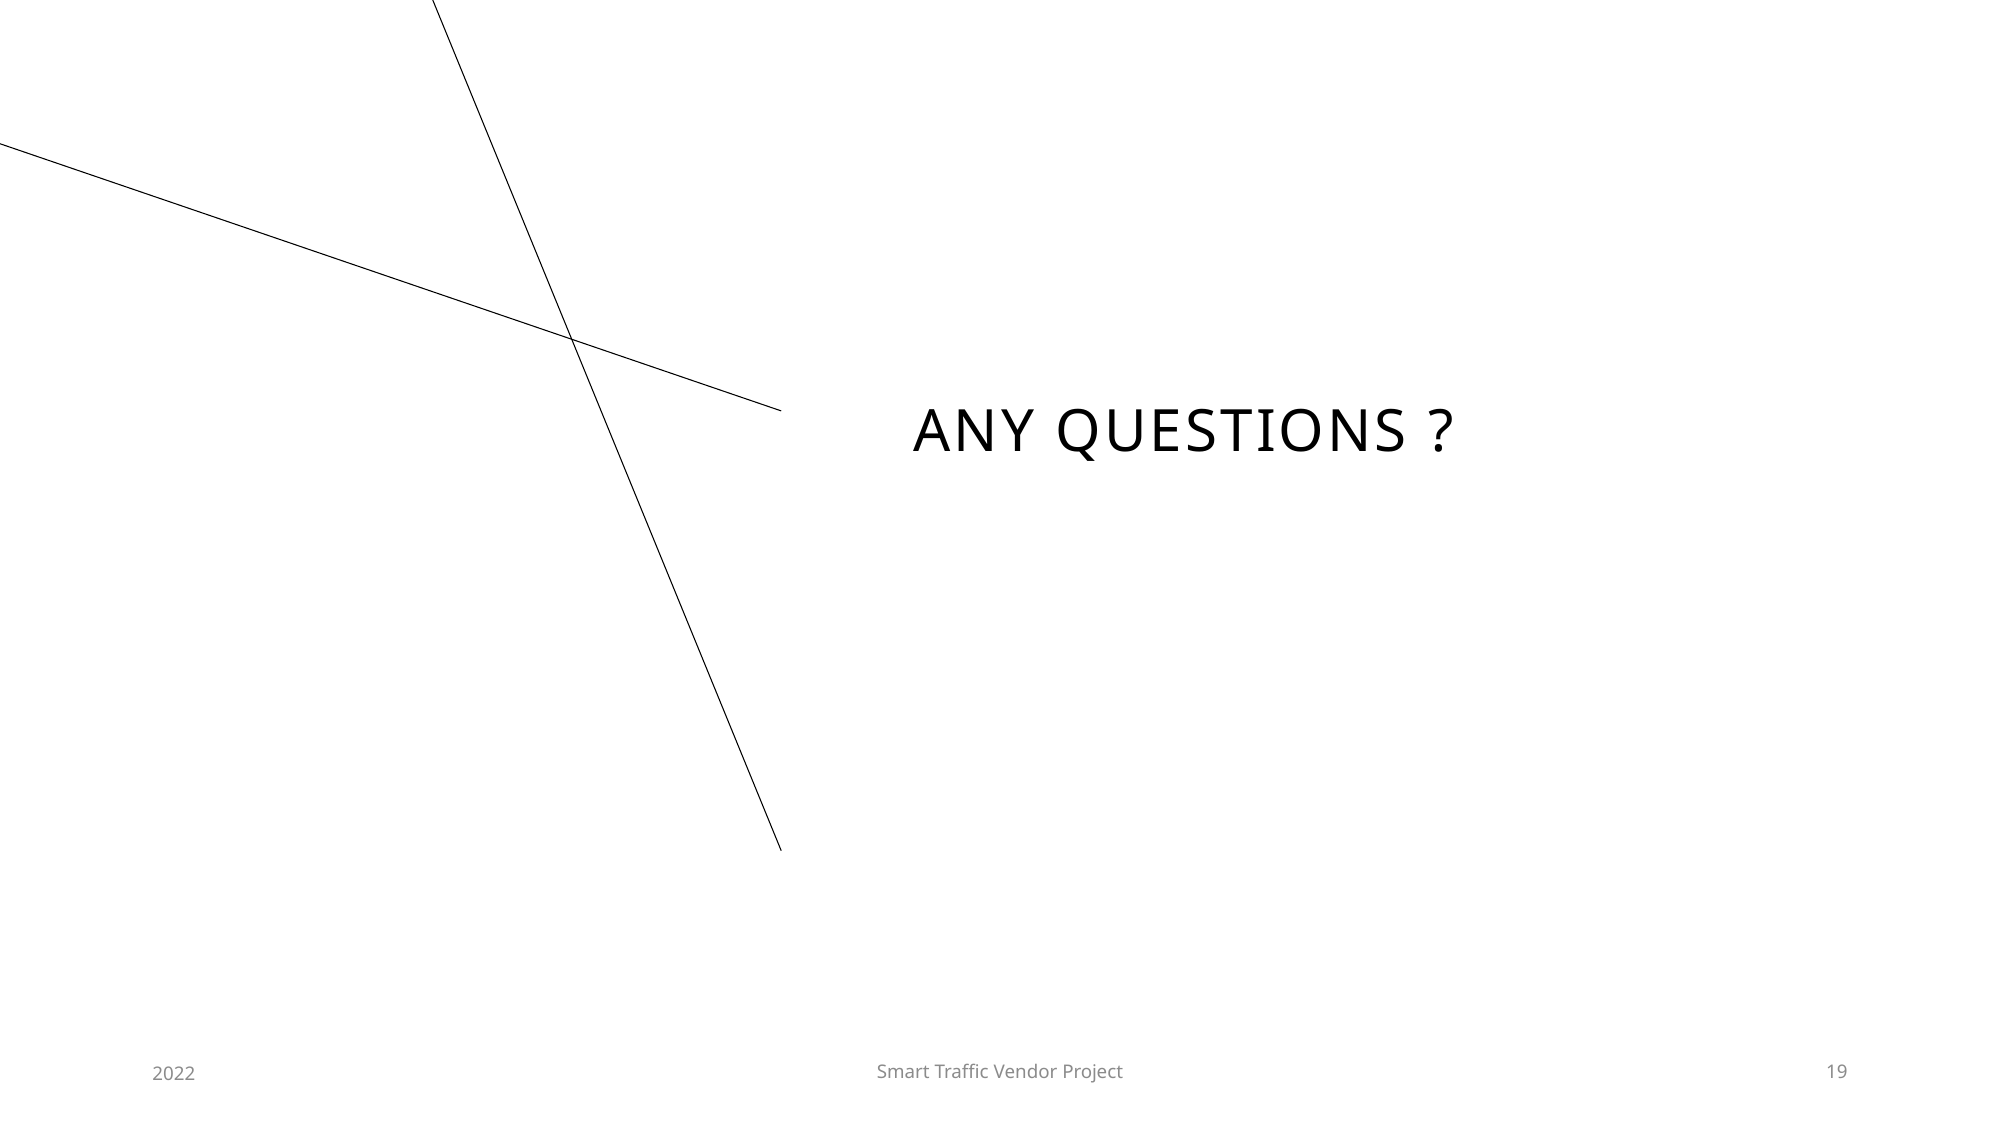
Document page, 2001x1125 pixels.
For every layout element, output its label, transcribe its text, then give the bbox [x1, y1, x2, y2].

footer Smart Traffic Vendor Project [662, 1042, 1338, 1103]
title Any Questions ? [898, 274, 1737, 472]
slide_number 19 [1412, 1042, 1863, 1103]
slide_number 2022 [137, 1042, 588, 1103]
